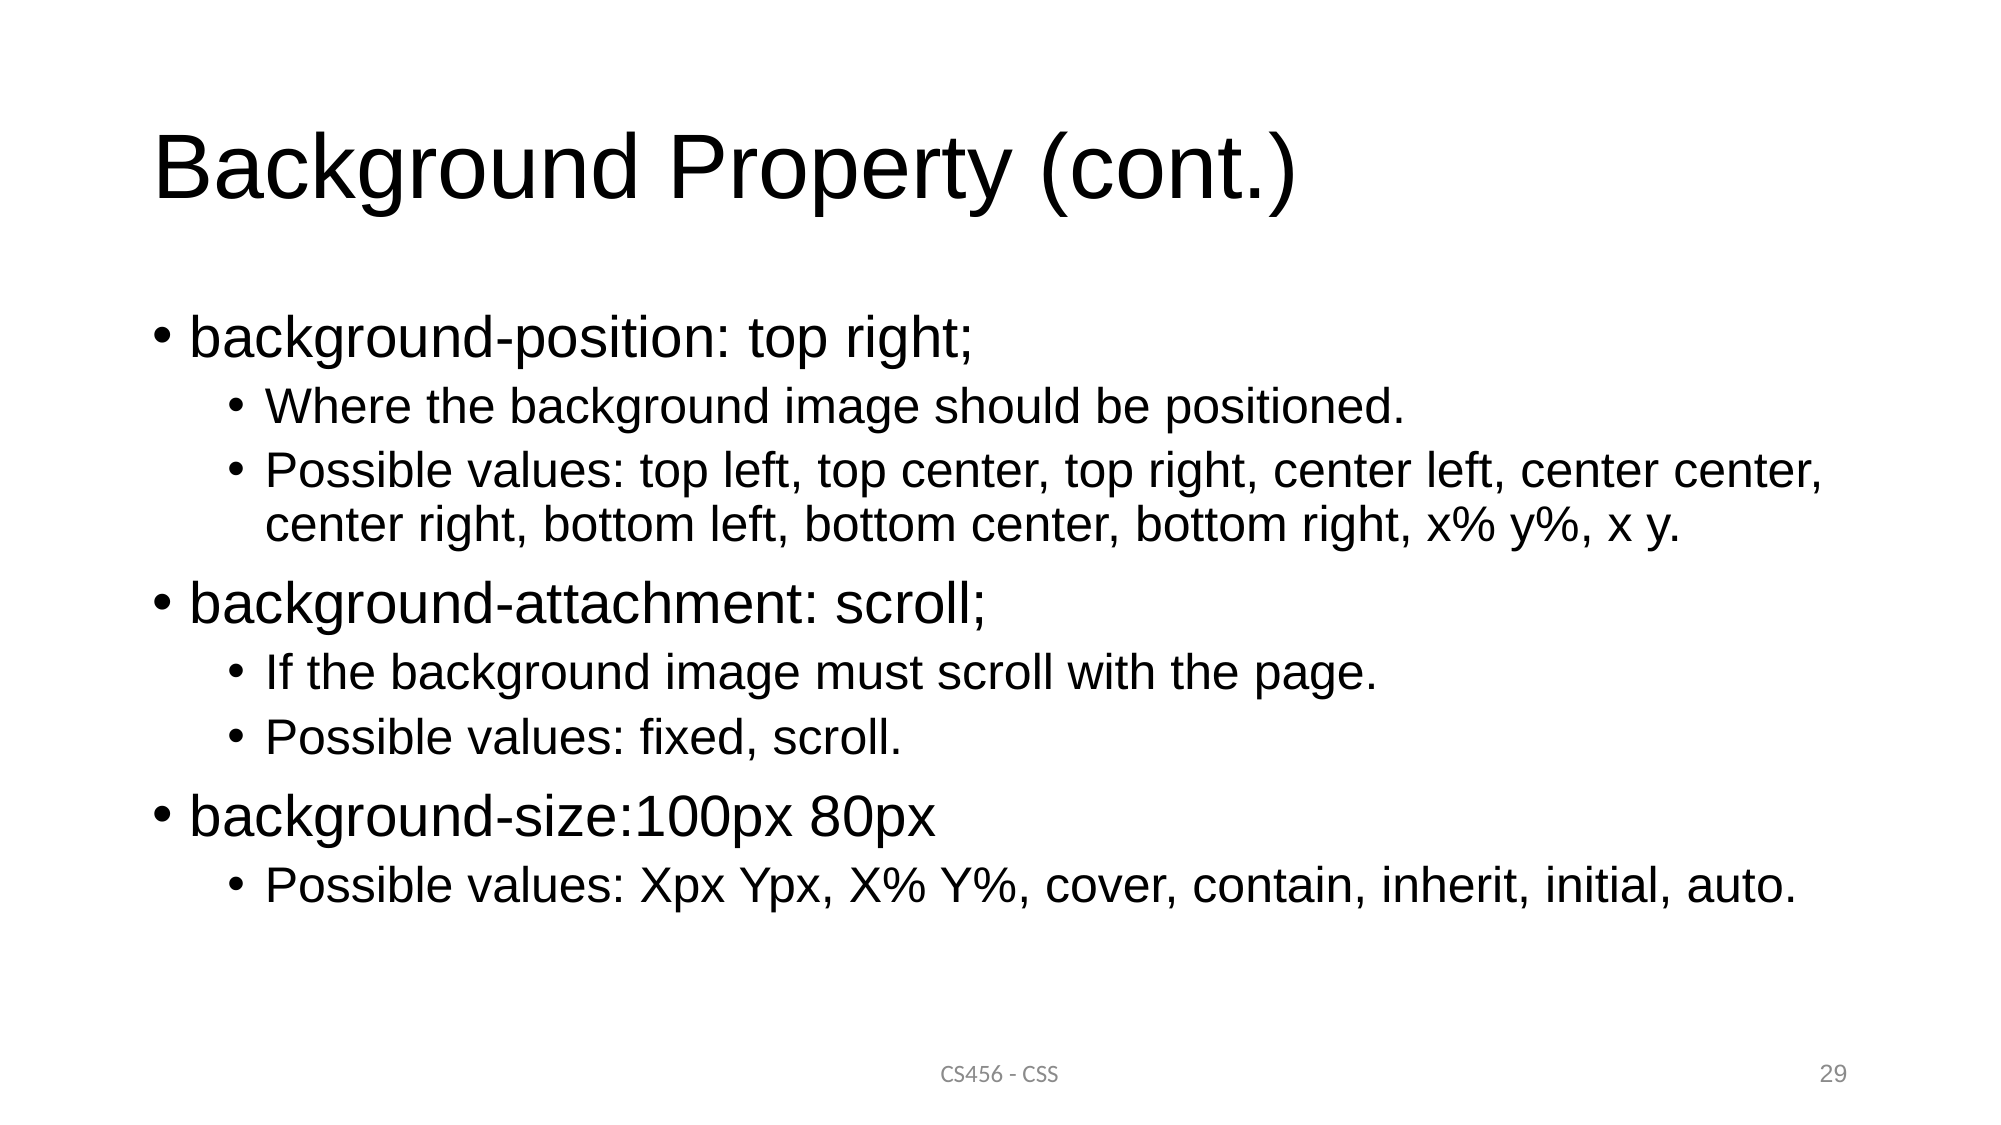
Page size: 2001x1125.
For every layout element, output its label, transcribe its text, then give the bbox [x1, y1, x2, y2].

footer CS456 - CSS [662, 1042, 1338, 1103]
slide_number 29 [1412, 1042, 1863, 1103]
title Background Property (cont.) [137, 59, 1863, 278]
list background-position: top right; Where the background image should be positioned. Possible values: top left, top center, top right, center left, center center, center right, bottom left, bottom center, bottom right, x% y%, x y. background-attachment: scroll; If the background image must scroll with the page. Possible values: fixed, scroll. background-size:100px 80px Possible values: Xpx Ypx, X% Y%, cover, contain, inherit, initial, auto. [137, 299, 1863, 1014]
